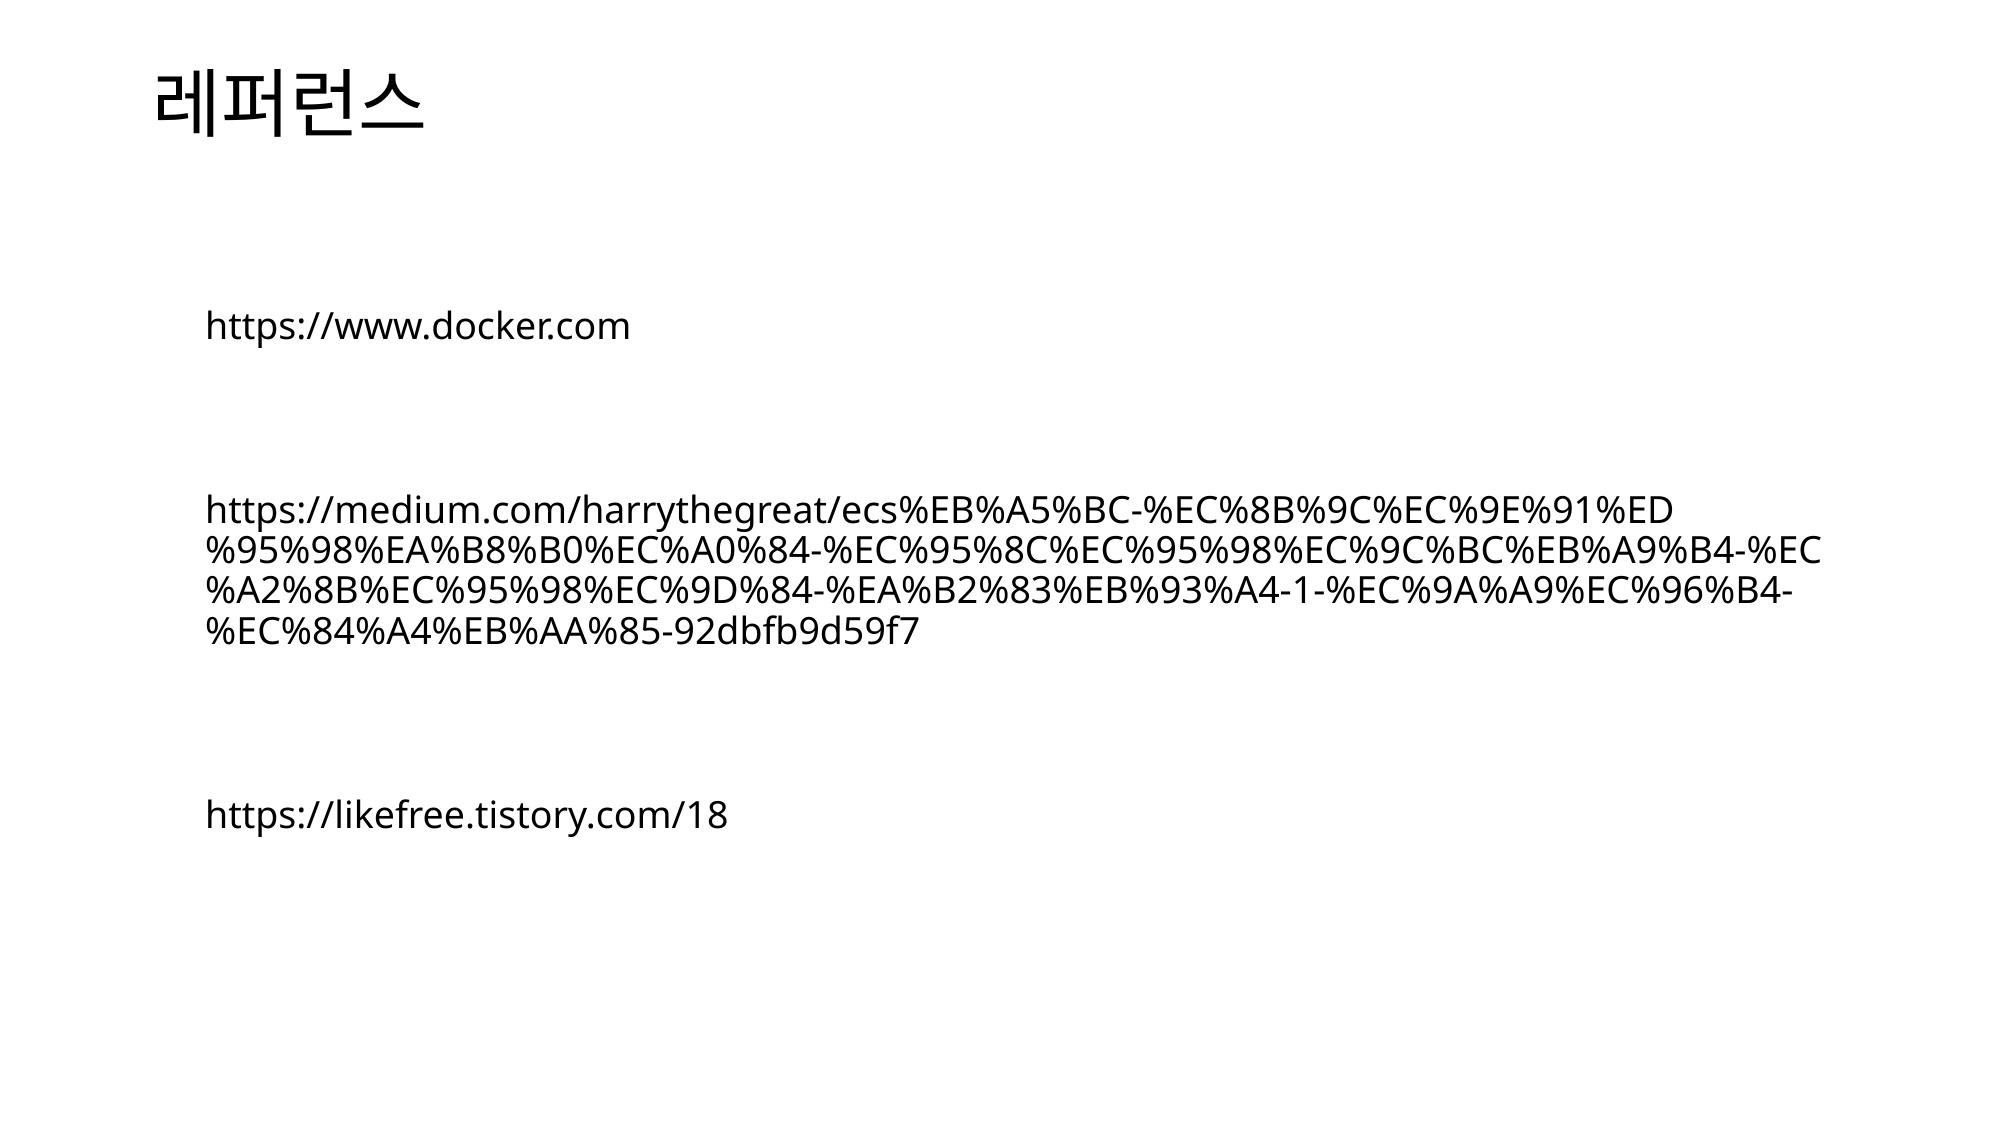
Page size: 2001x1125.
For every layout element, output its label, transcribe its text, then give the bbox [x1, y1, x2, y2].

text_box 레퍼런스 [137, 59, 1826, 277]
text_box https://www.docker.com https://medium.com/harrythegreat/ecs%EB%A5%BC-%EC%8B%9C%EC%9E%91%ED%95%98%EA%B8%B0%EC%A0%84-%EC%95%8C%EC%95%98%EC%9C%BC%EB%A9%B4-%EC%A2%8B%EC%95%98%EC%9D%84-%EA%B2%83%EB%93%A4-1-%EC%9A%A9%EC%96%B4-%EC%84%A4%EB%AA%85-92dbfb9d59f7 https://likefree.tistory.com/18 [190, 299, 1863, 1014]
